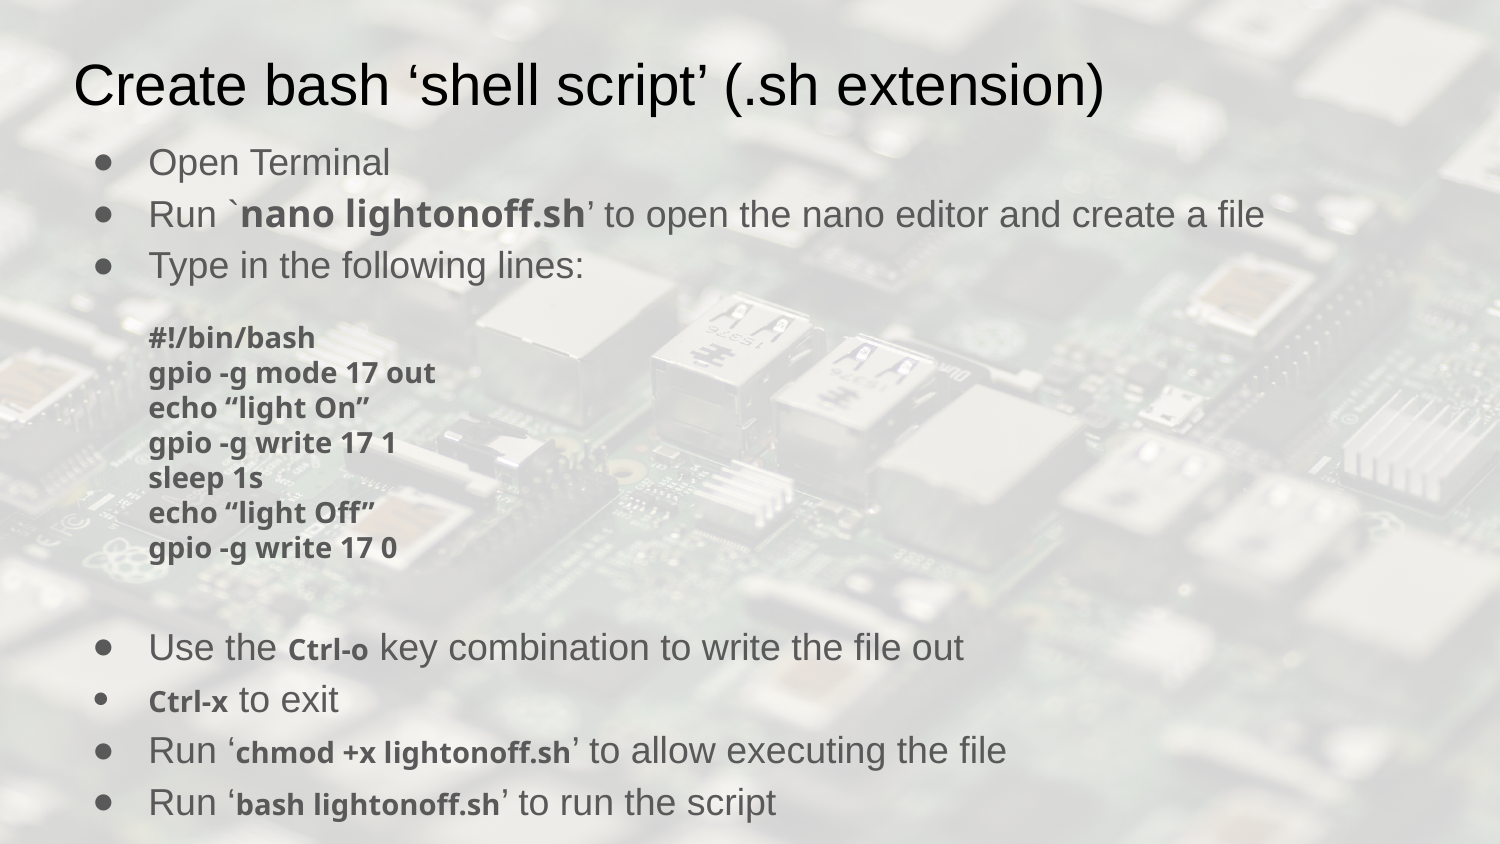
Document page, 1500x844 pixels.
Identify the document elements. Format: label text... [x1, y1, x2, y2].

list Open Terminal Run `nano lightonoff.sh’ to open the nano editor and create a file Type in the following lines: #!/bin/bash gpio -g mode 17 out echo “light On” gpio -g write 17 1 sleep 1s echo “light Off” gpio -g write 17 0 Use the Ctrl-o key combination to write the file out Ctrl-x to exit Run ‘chmod +x lightonoff.sh’ to allow executing the file Run ‘bash lightonoff.sh’ to run the script Politics, Religion, and Text Editors: (Three things polite people don’t talk about ) and programming languages… [58, 116, 1282, 826]
picture [0, 0, 1500, 844]
title Create bash ‘shell script’ (.sh extension) [58, 32, 1457, 126]
